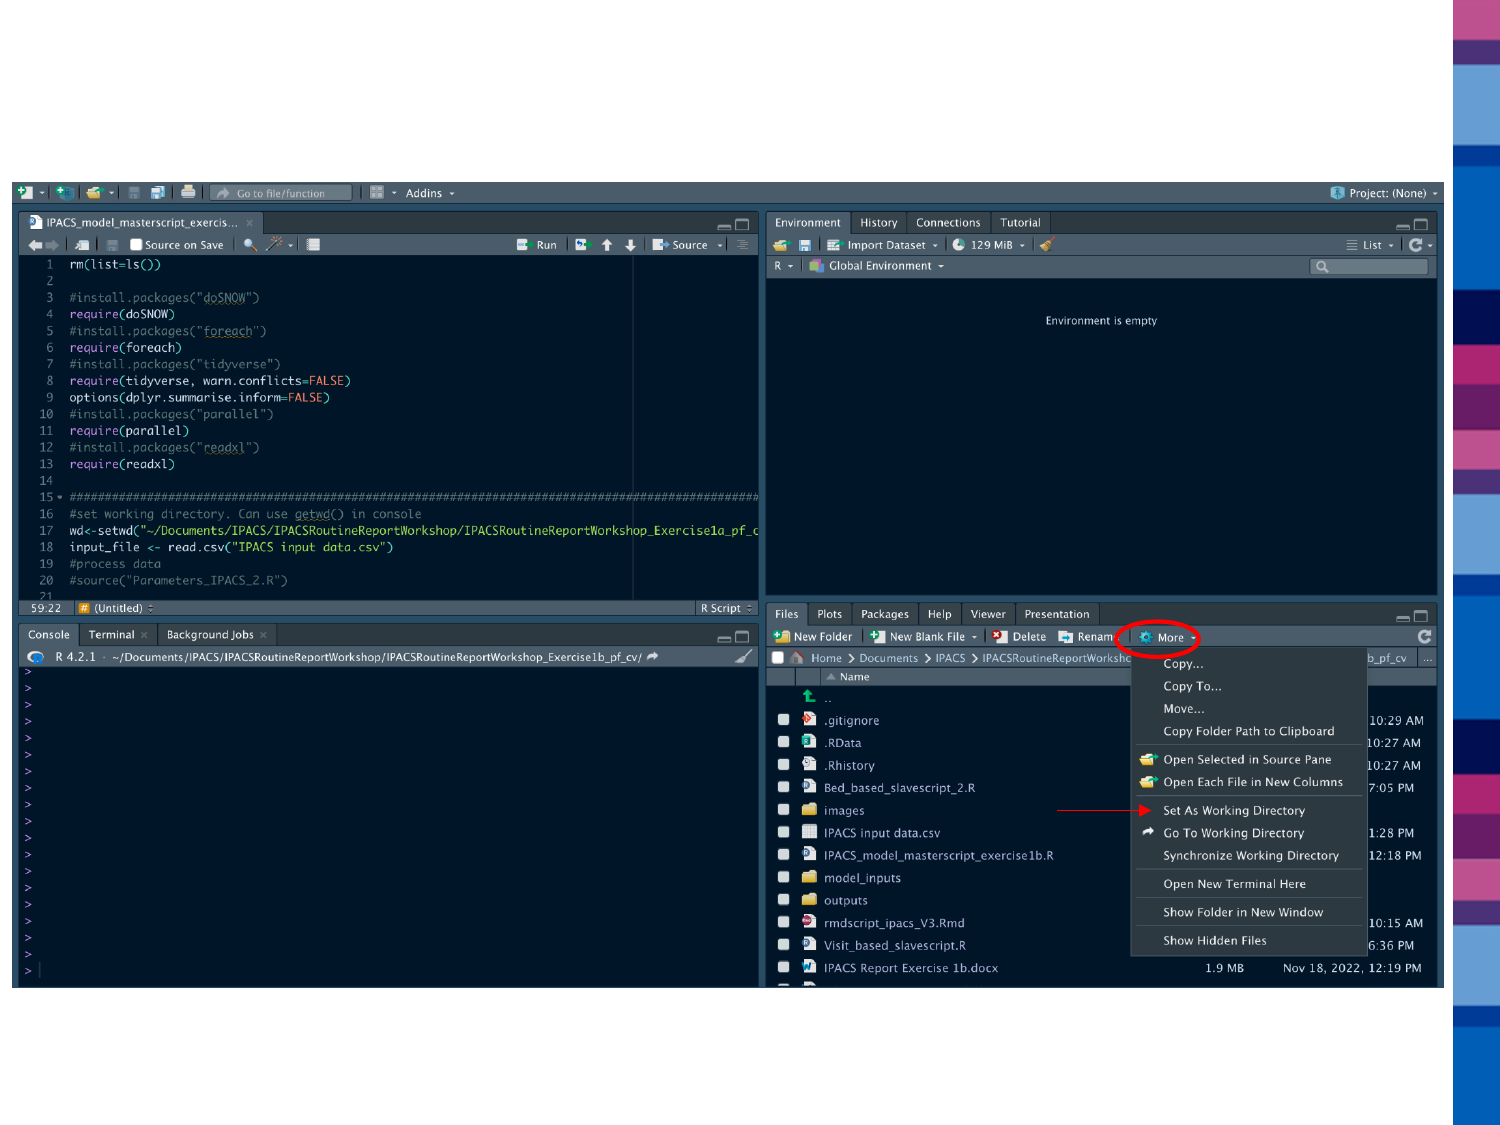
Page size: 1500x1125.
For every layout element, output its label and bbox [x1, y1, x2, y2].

picture [1453, 0, 1500, 1125]
picture [11, 182, 1444, 988]
